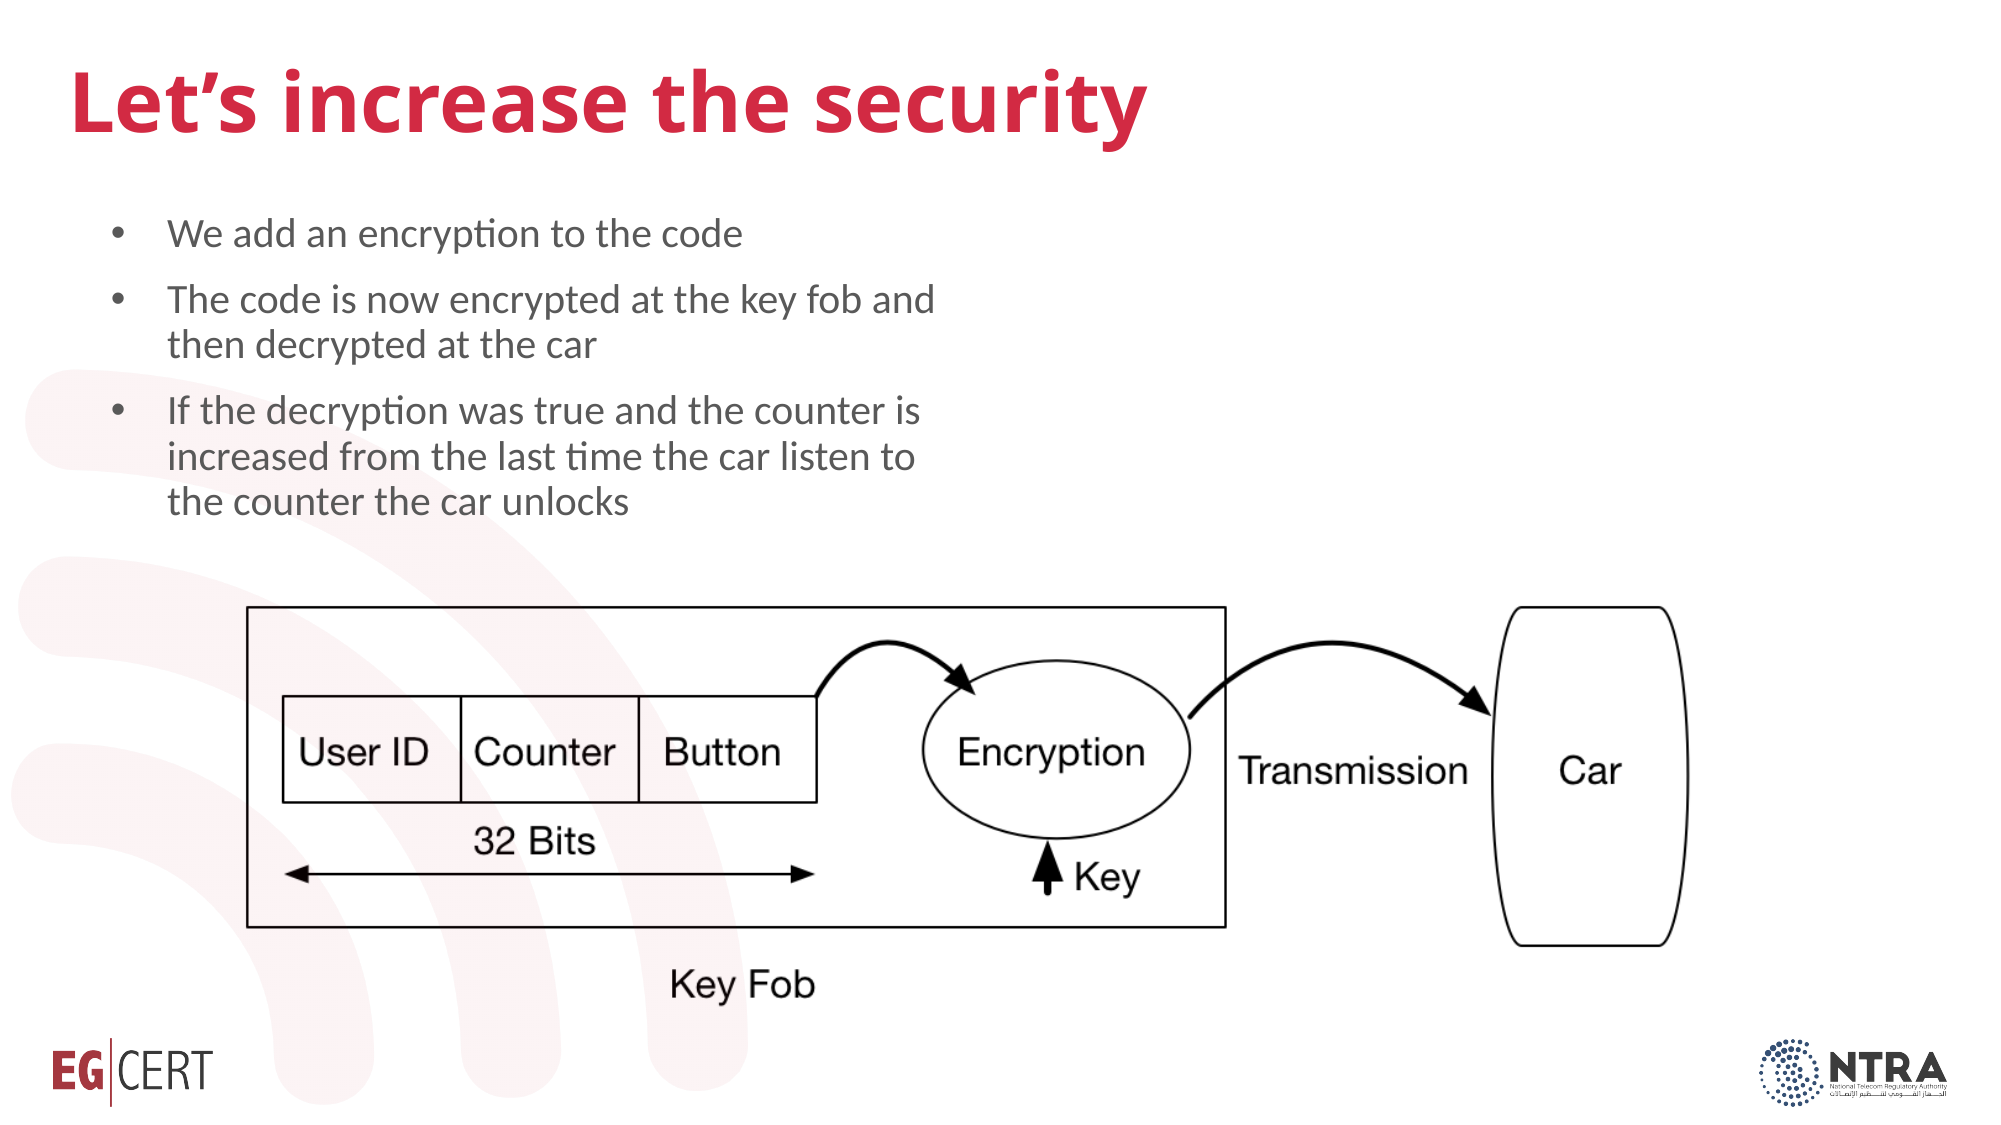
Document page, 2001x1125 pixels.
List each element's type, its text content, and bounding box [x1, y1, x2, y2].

subtitle We add an encryption to the code The code is now encrypted at the key fob and then decrypted at the car If the decryption was true and the counter is increased from the last time the car listen to the counter the car unlocks [95, 204, 985, 600]
picture [11, 369, 1695, 1108]
picture [1759, 1039, 1947, 1108]
title Let’s increase the security [53, 46, 1329, 159]
